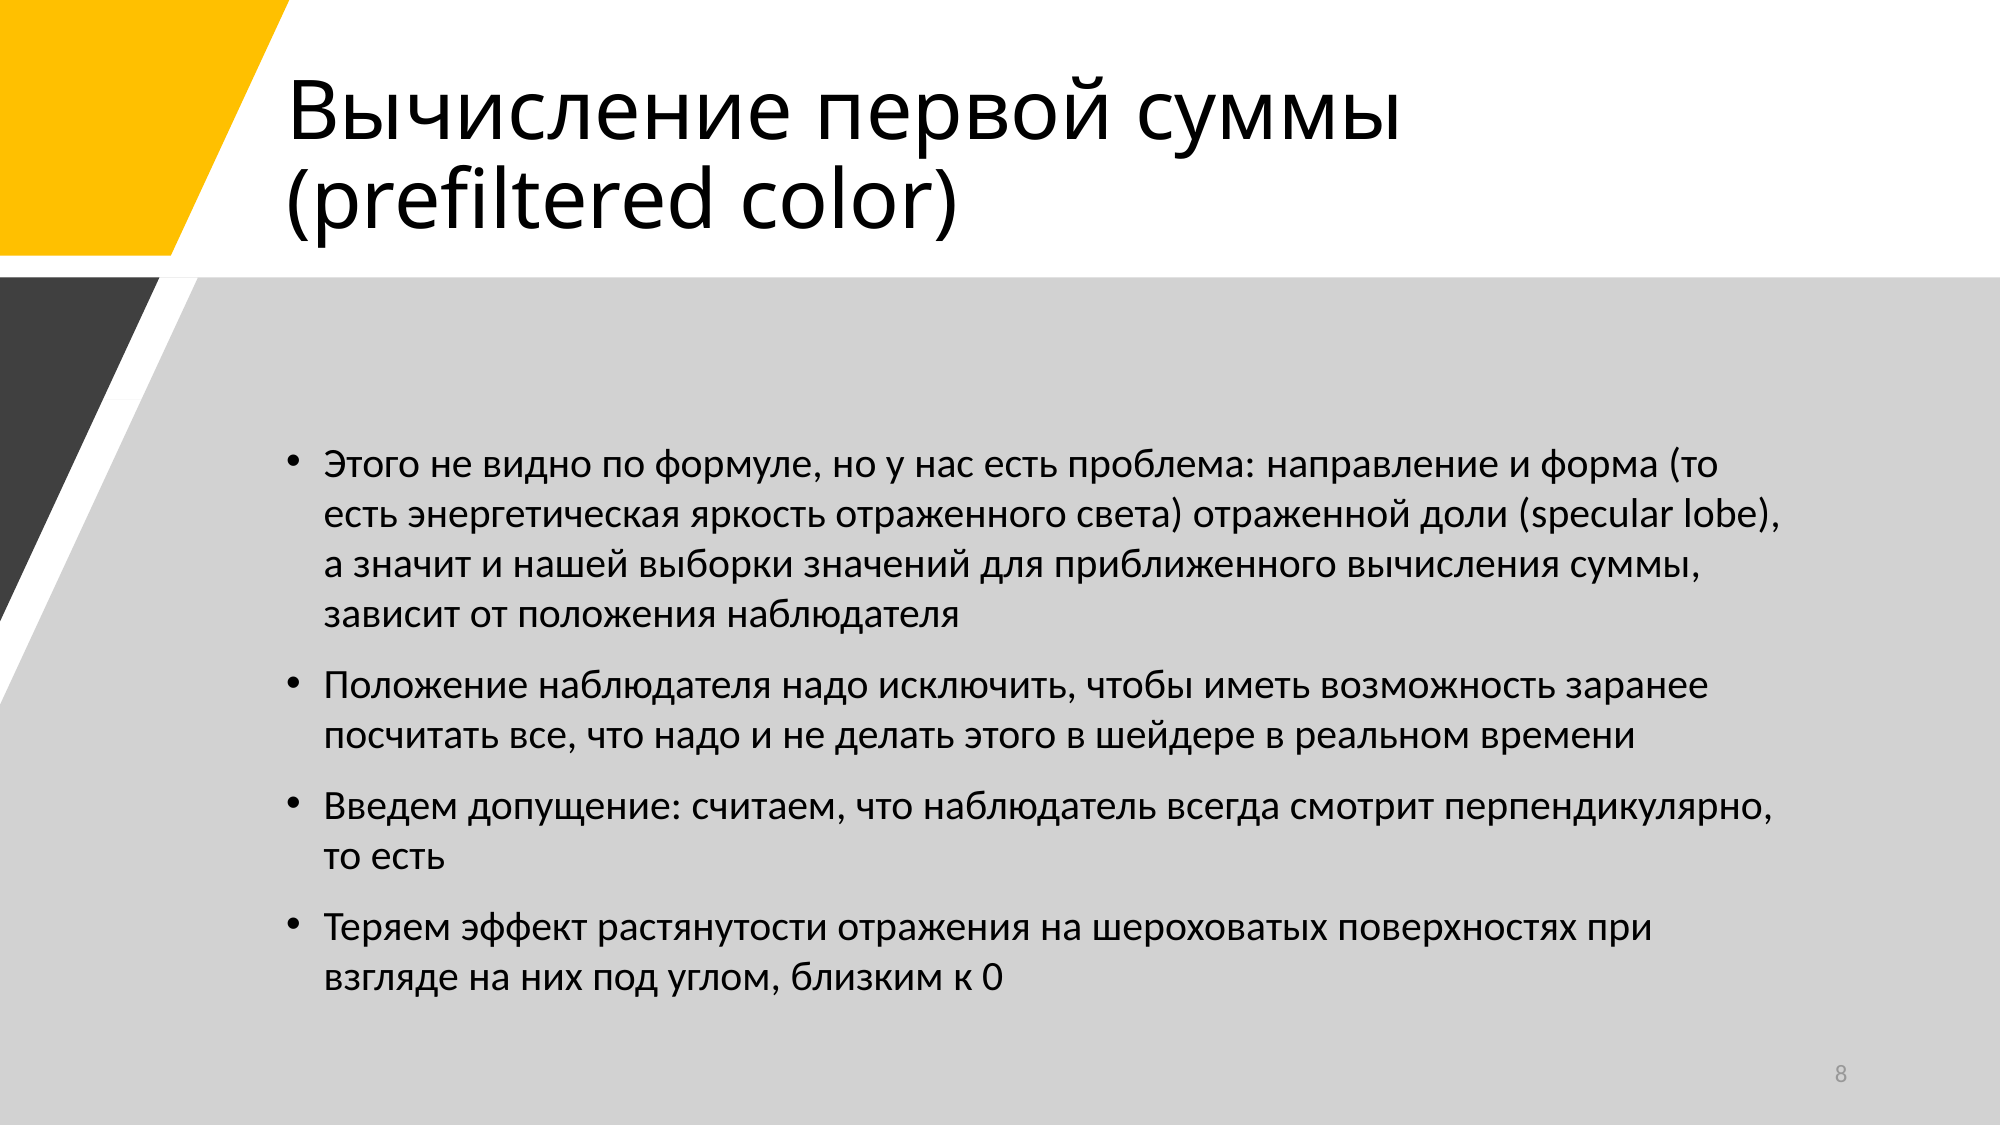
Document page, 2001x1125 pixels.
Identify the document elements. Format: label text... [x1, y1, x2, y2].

title Вычисление первой суммы (prefiltered color) [271, 60, 1808, 255]
slide_number 8 [1412, 1042, 1863, 1103]
text_box [0, 276, 162, 622]
text_box [0, 276, 2000, 1125]
text_box [0, 0, 291, 257]
